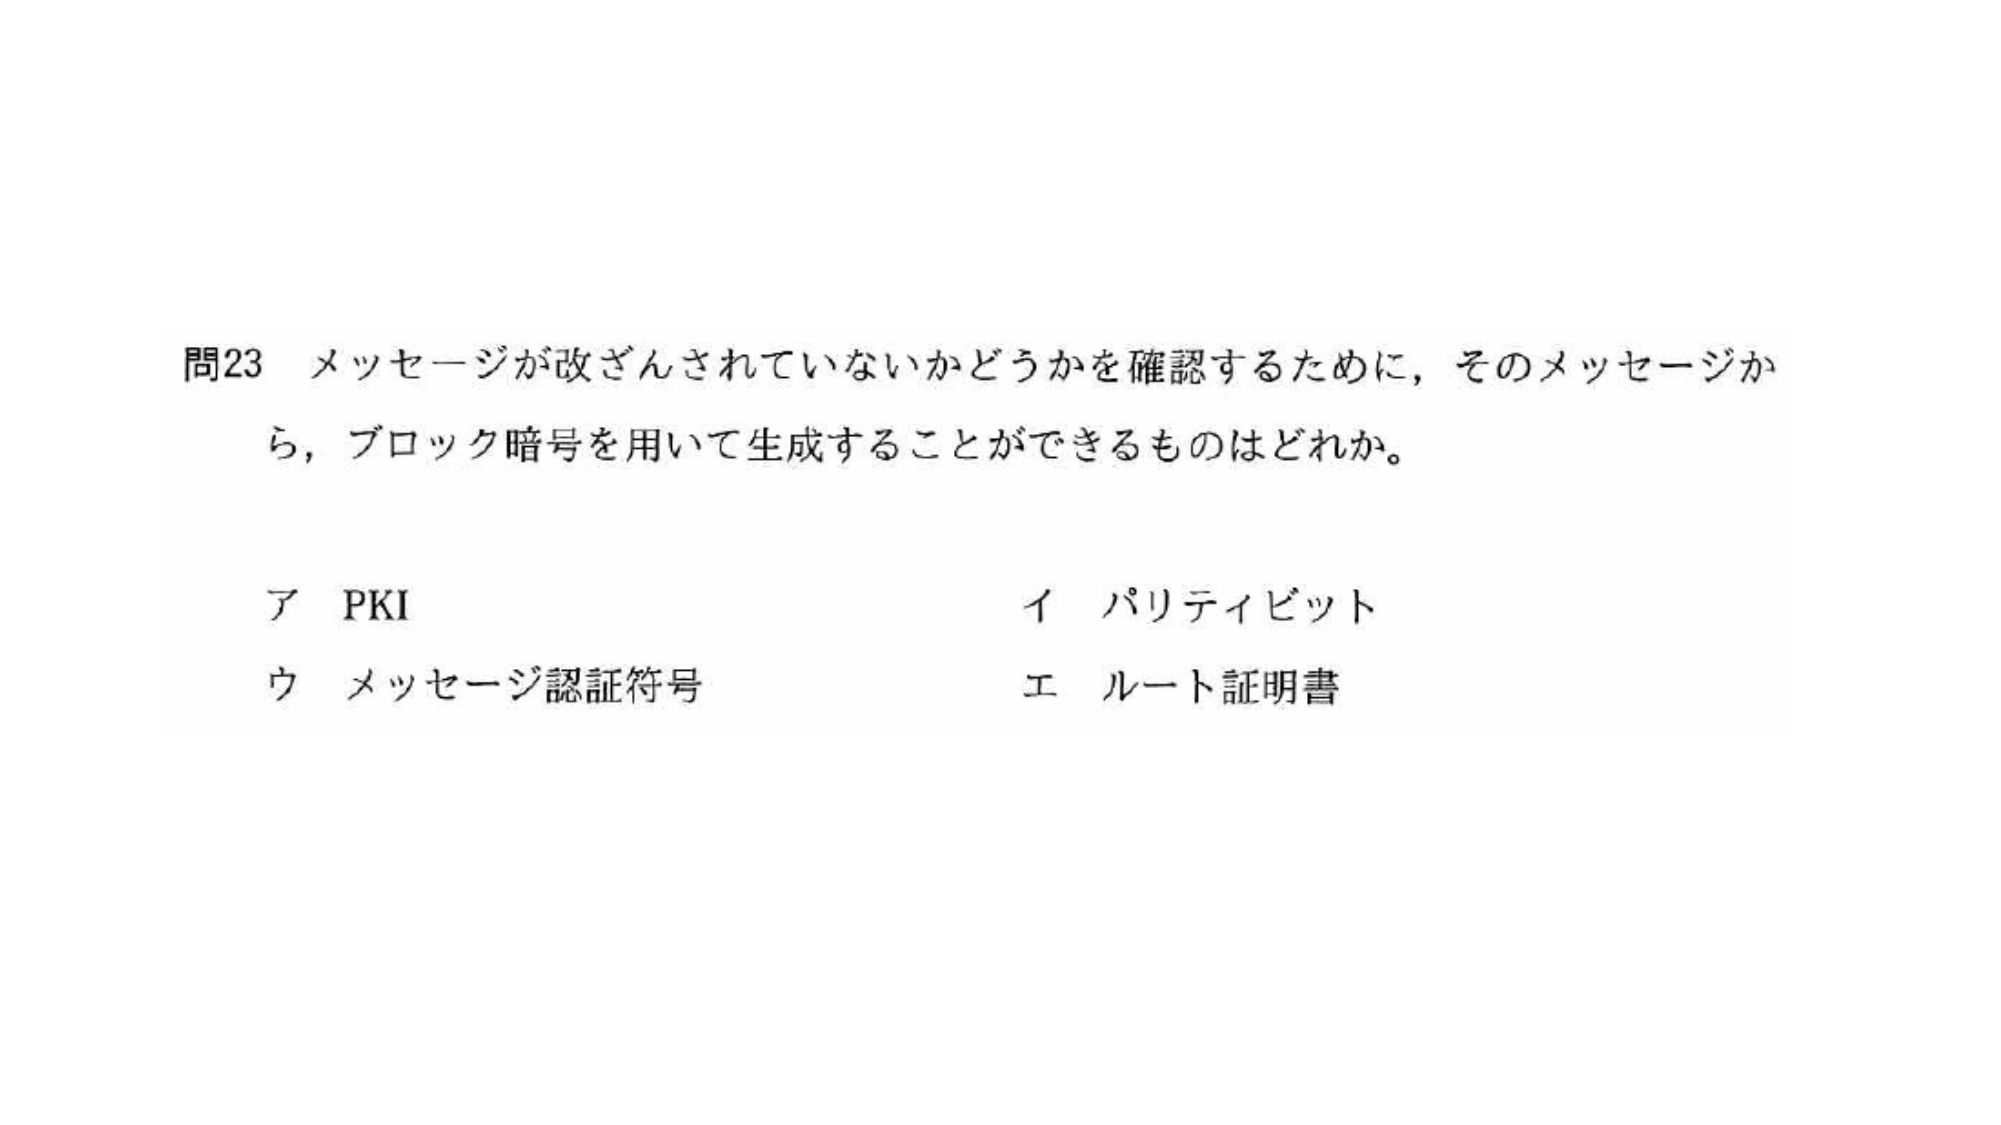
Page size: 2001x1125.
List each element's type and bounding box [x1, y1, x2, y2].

picture [156, 326, 1792, 739]
